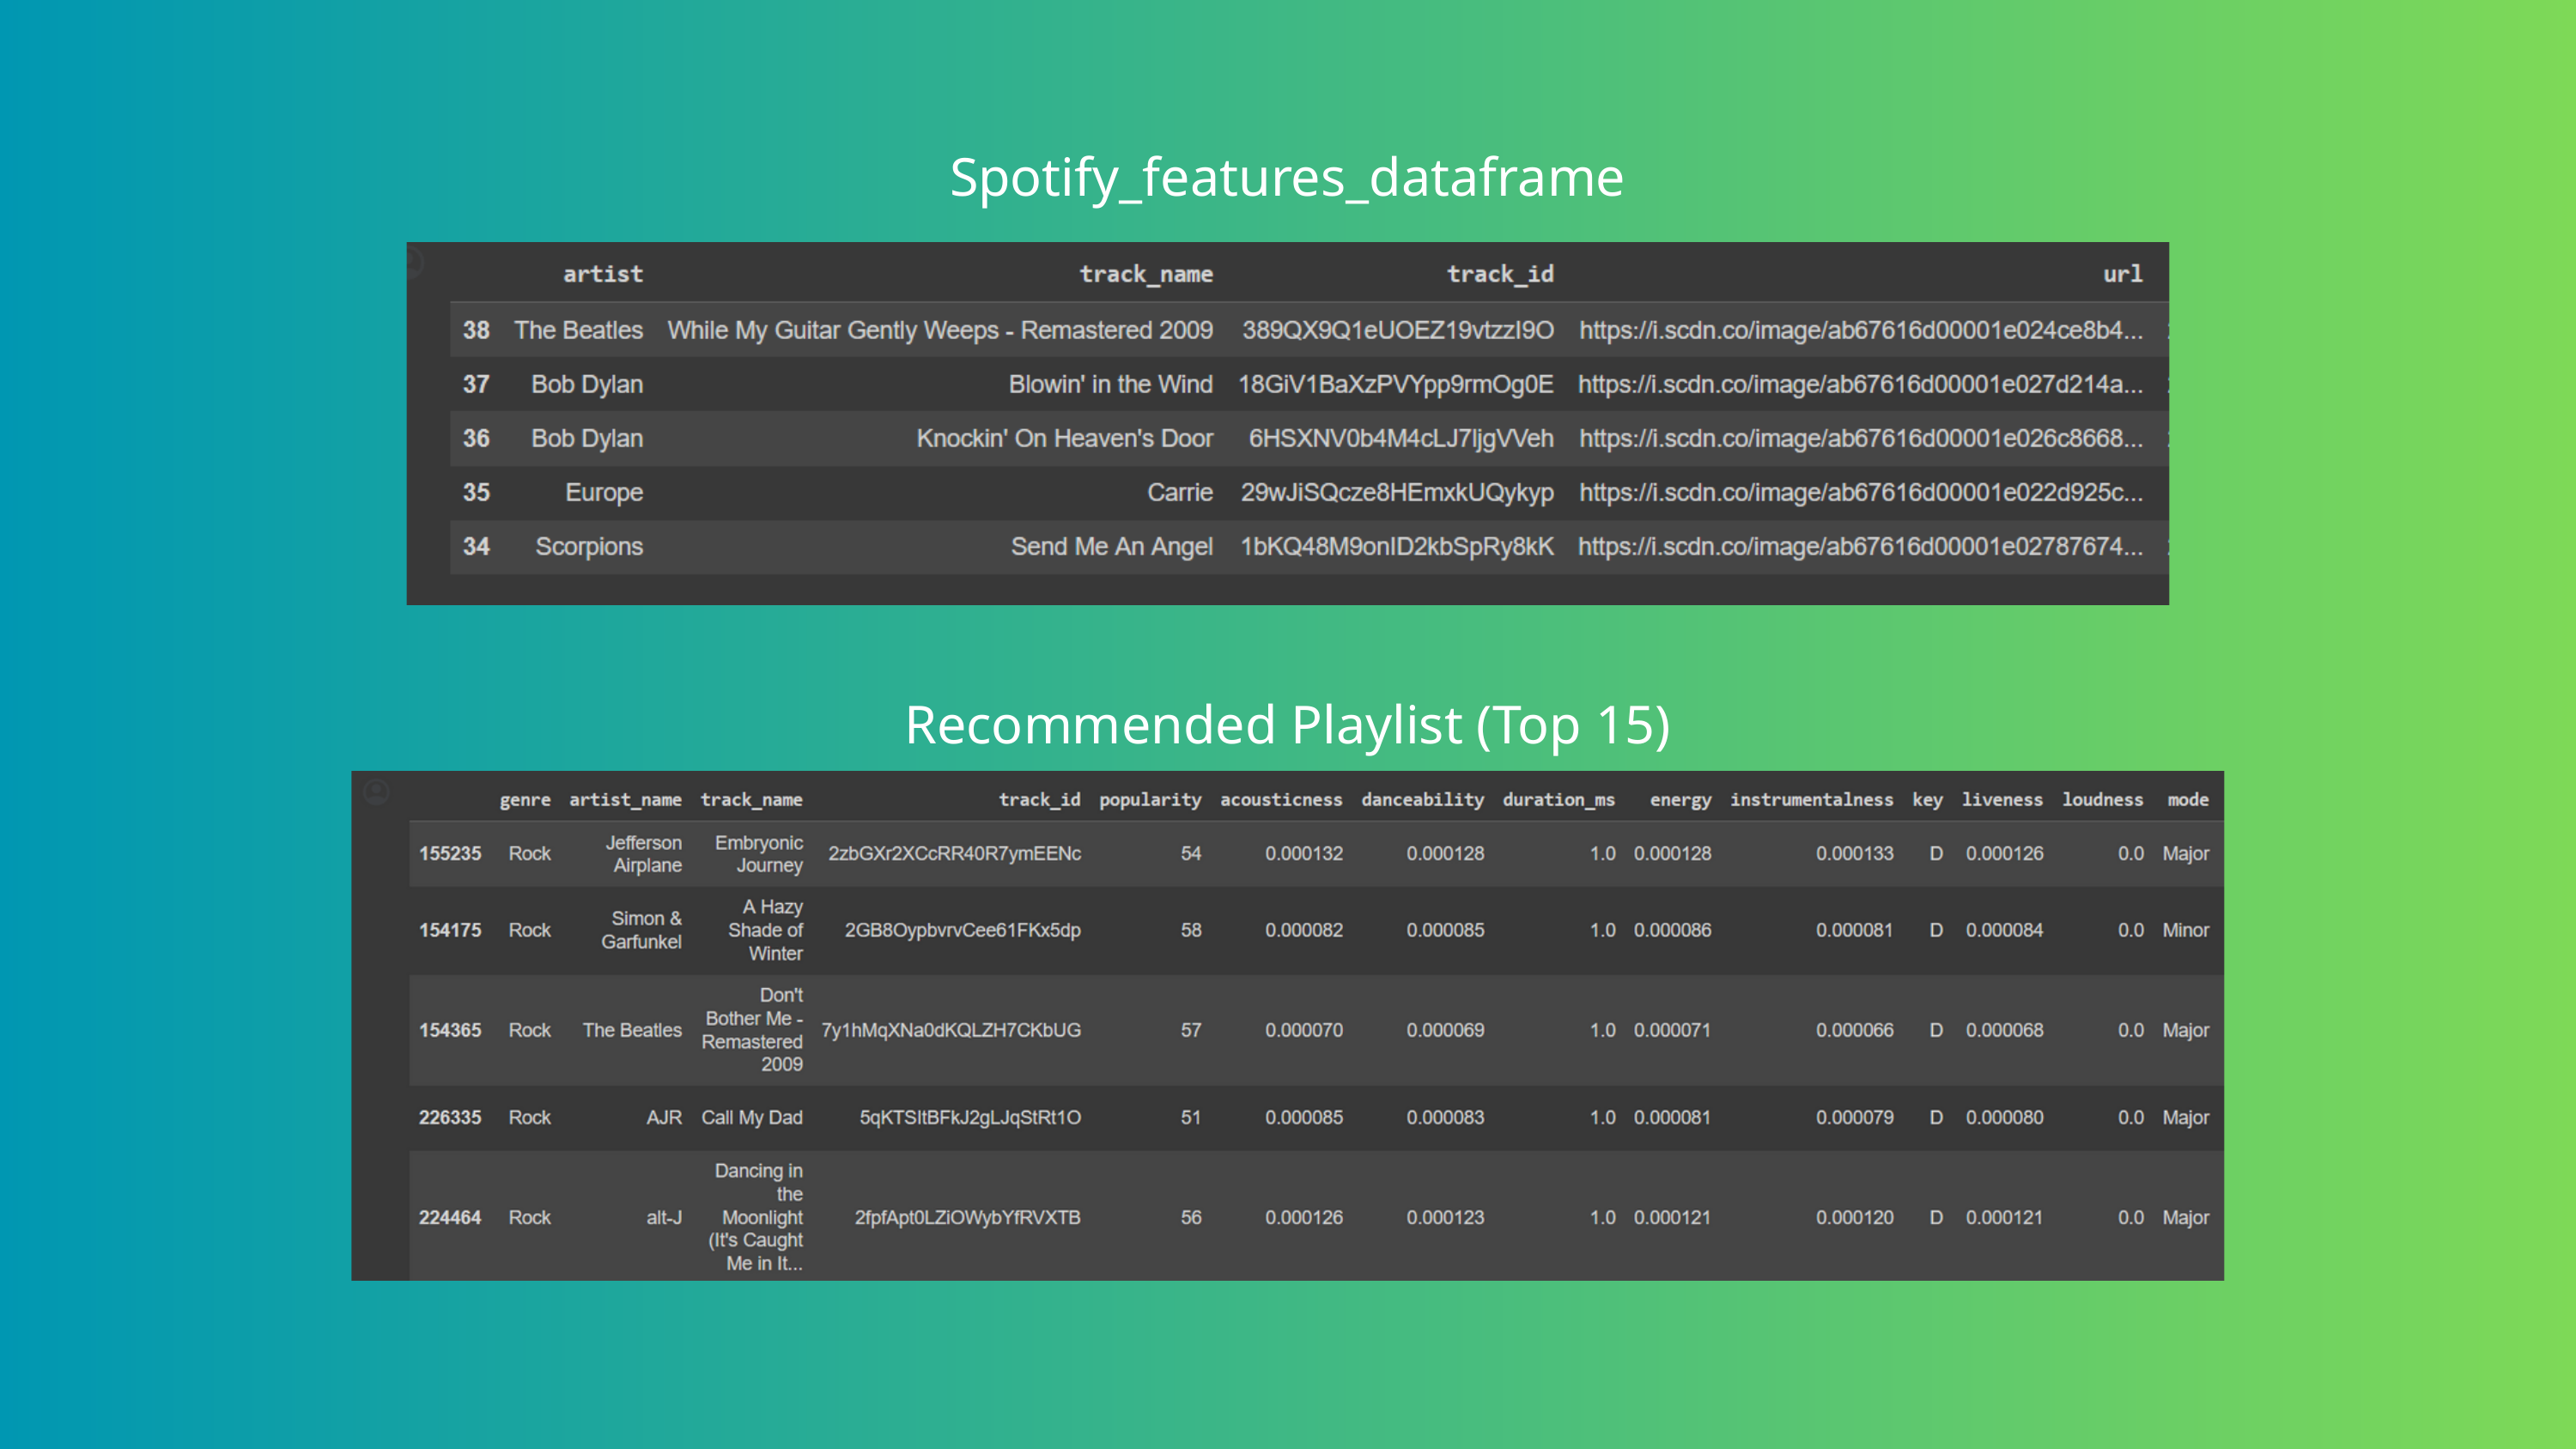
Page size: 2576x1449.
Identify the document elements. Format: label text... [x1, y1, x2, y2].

text_box Recommended Playlist (Top 15) [835, 691, 1741, 755]
text_box Spotify_features_dataframe [835, 143, 1741, 207]
text_box [351, 771, 2225, 1281]
text_box [406, 242, 2170, 605]
